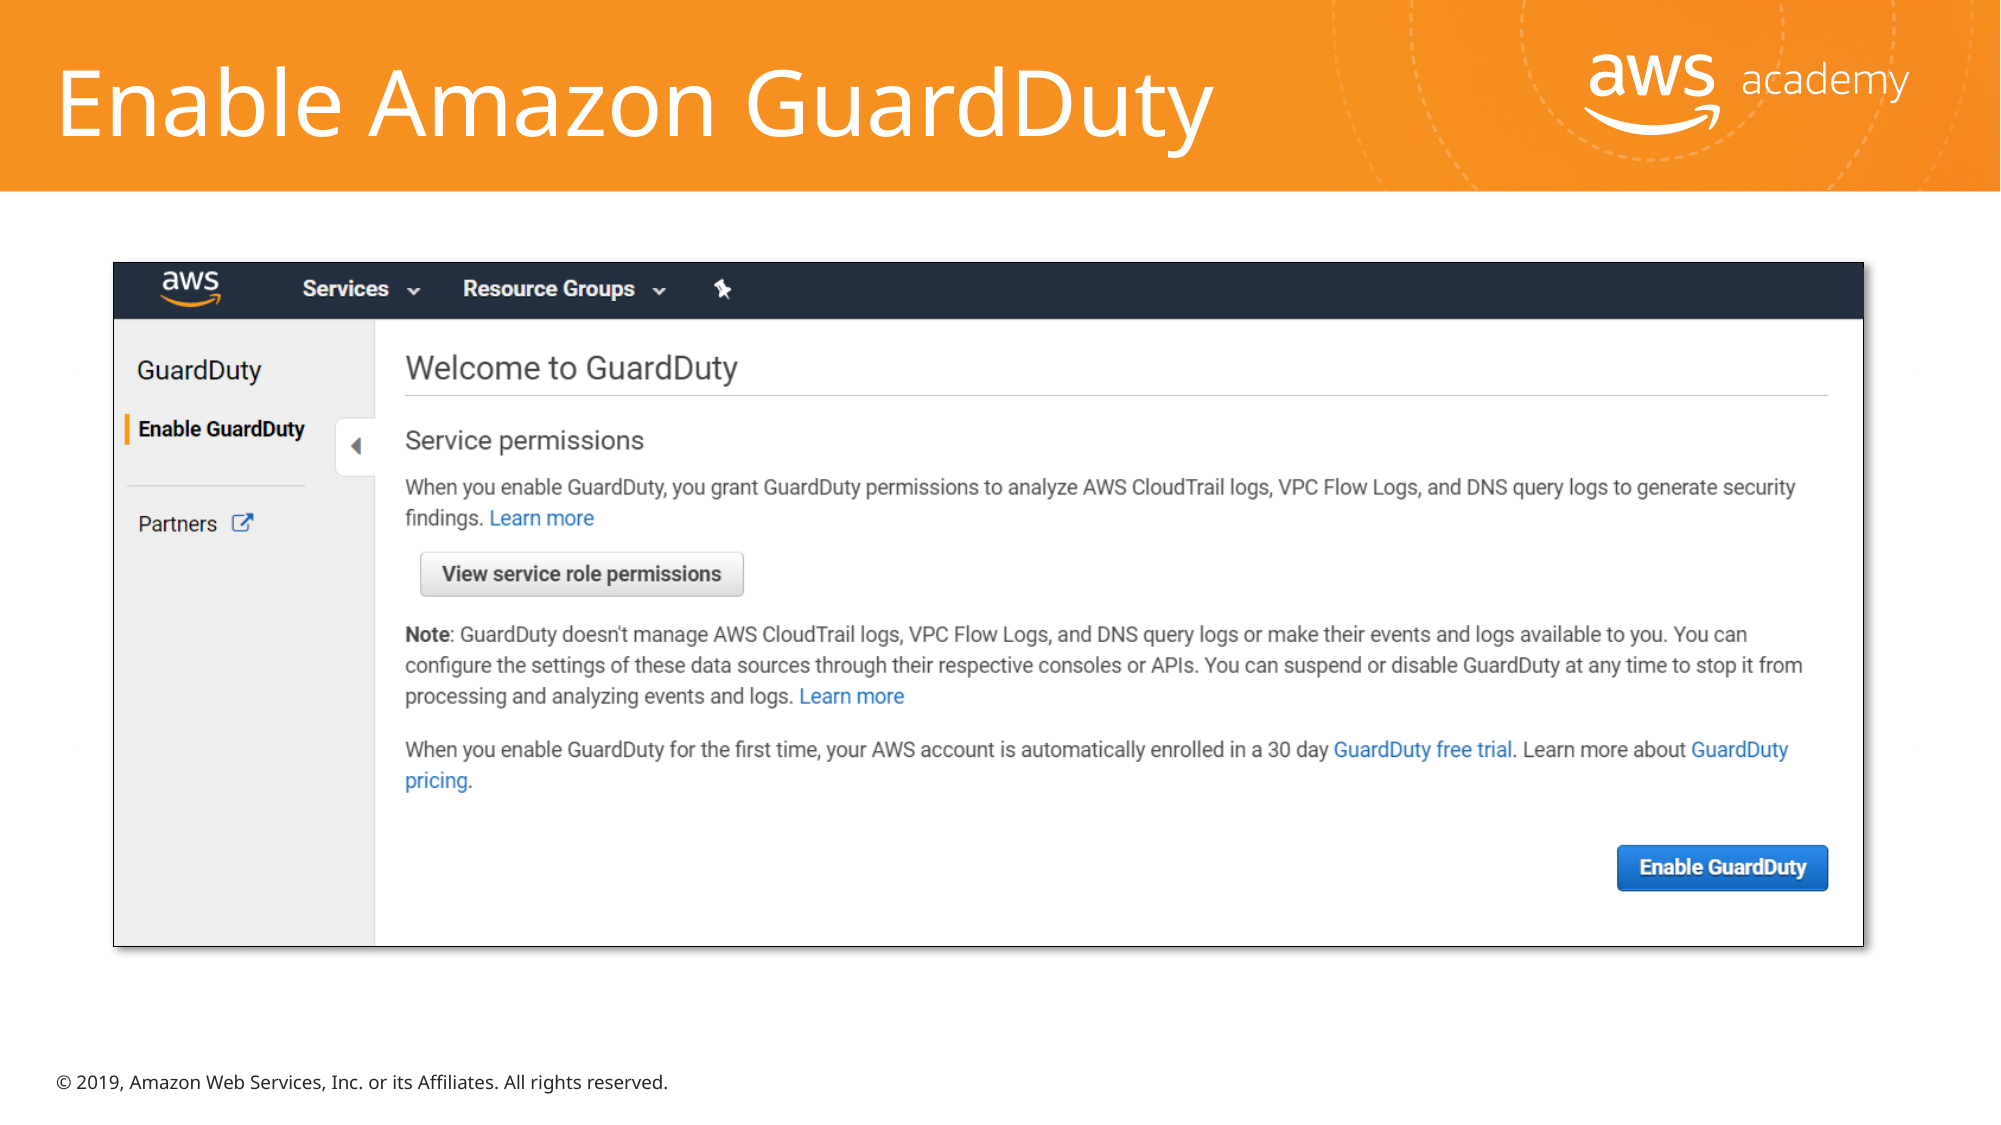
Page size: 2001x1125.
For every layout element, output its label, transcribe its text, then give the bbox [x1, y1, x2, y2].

picture [0, 0, 2001, 1125]
title Enable Amazon GuardDuty [39, 43, 1863, 172]
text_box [113, 262, 1864, 946]
